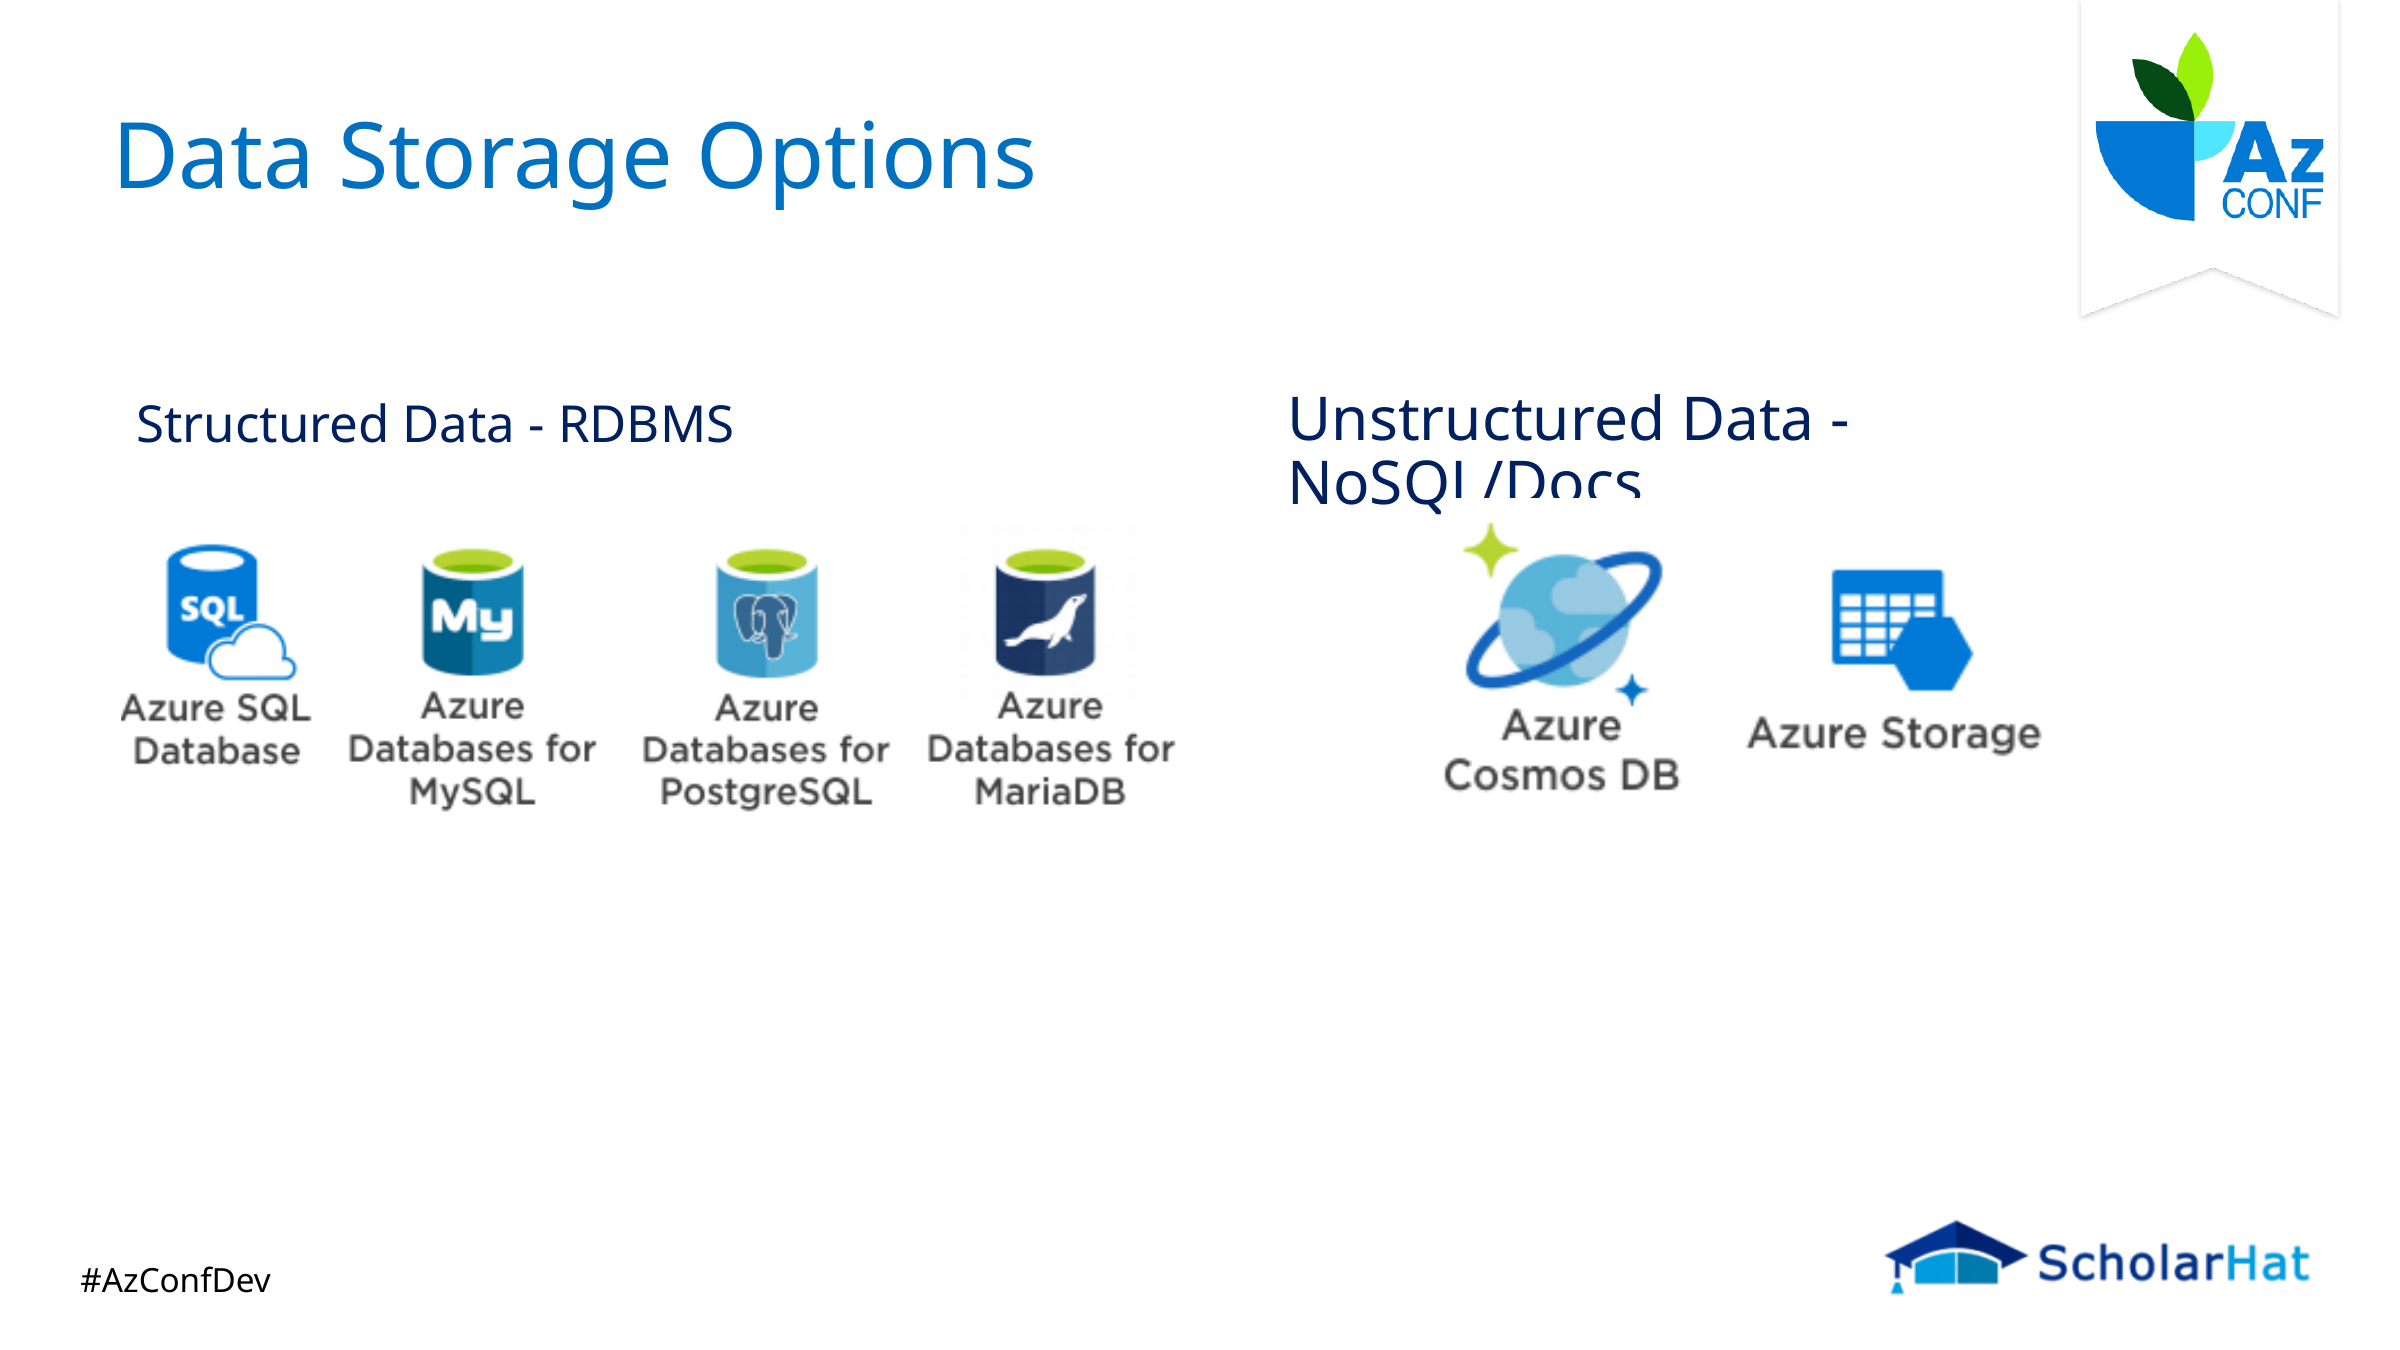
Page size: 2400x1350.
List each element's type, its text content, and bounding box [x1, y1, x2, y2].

text_box #AzConfDev [65, 1252, 393, 1307]
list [120, 475, 1185, 867]
text_box Unstructured Data - NoSQL/Docs [1269, 380, 2216, 480]
picture [1883, 1218, 2313, 1297]
list Structured Data - RDBMS [121, 380, 890, 466]
picture [2073, 0, 2346, 326]
list Data Storage Options [97, 83, 2073, 248]
picture [1440, 497, 2110, 815]
